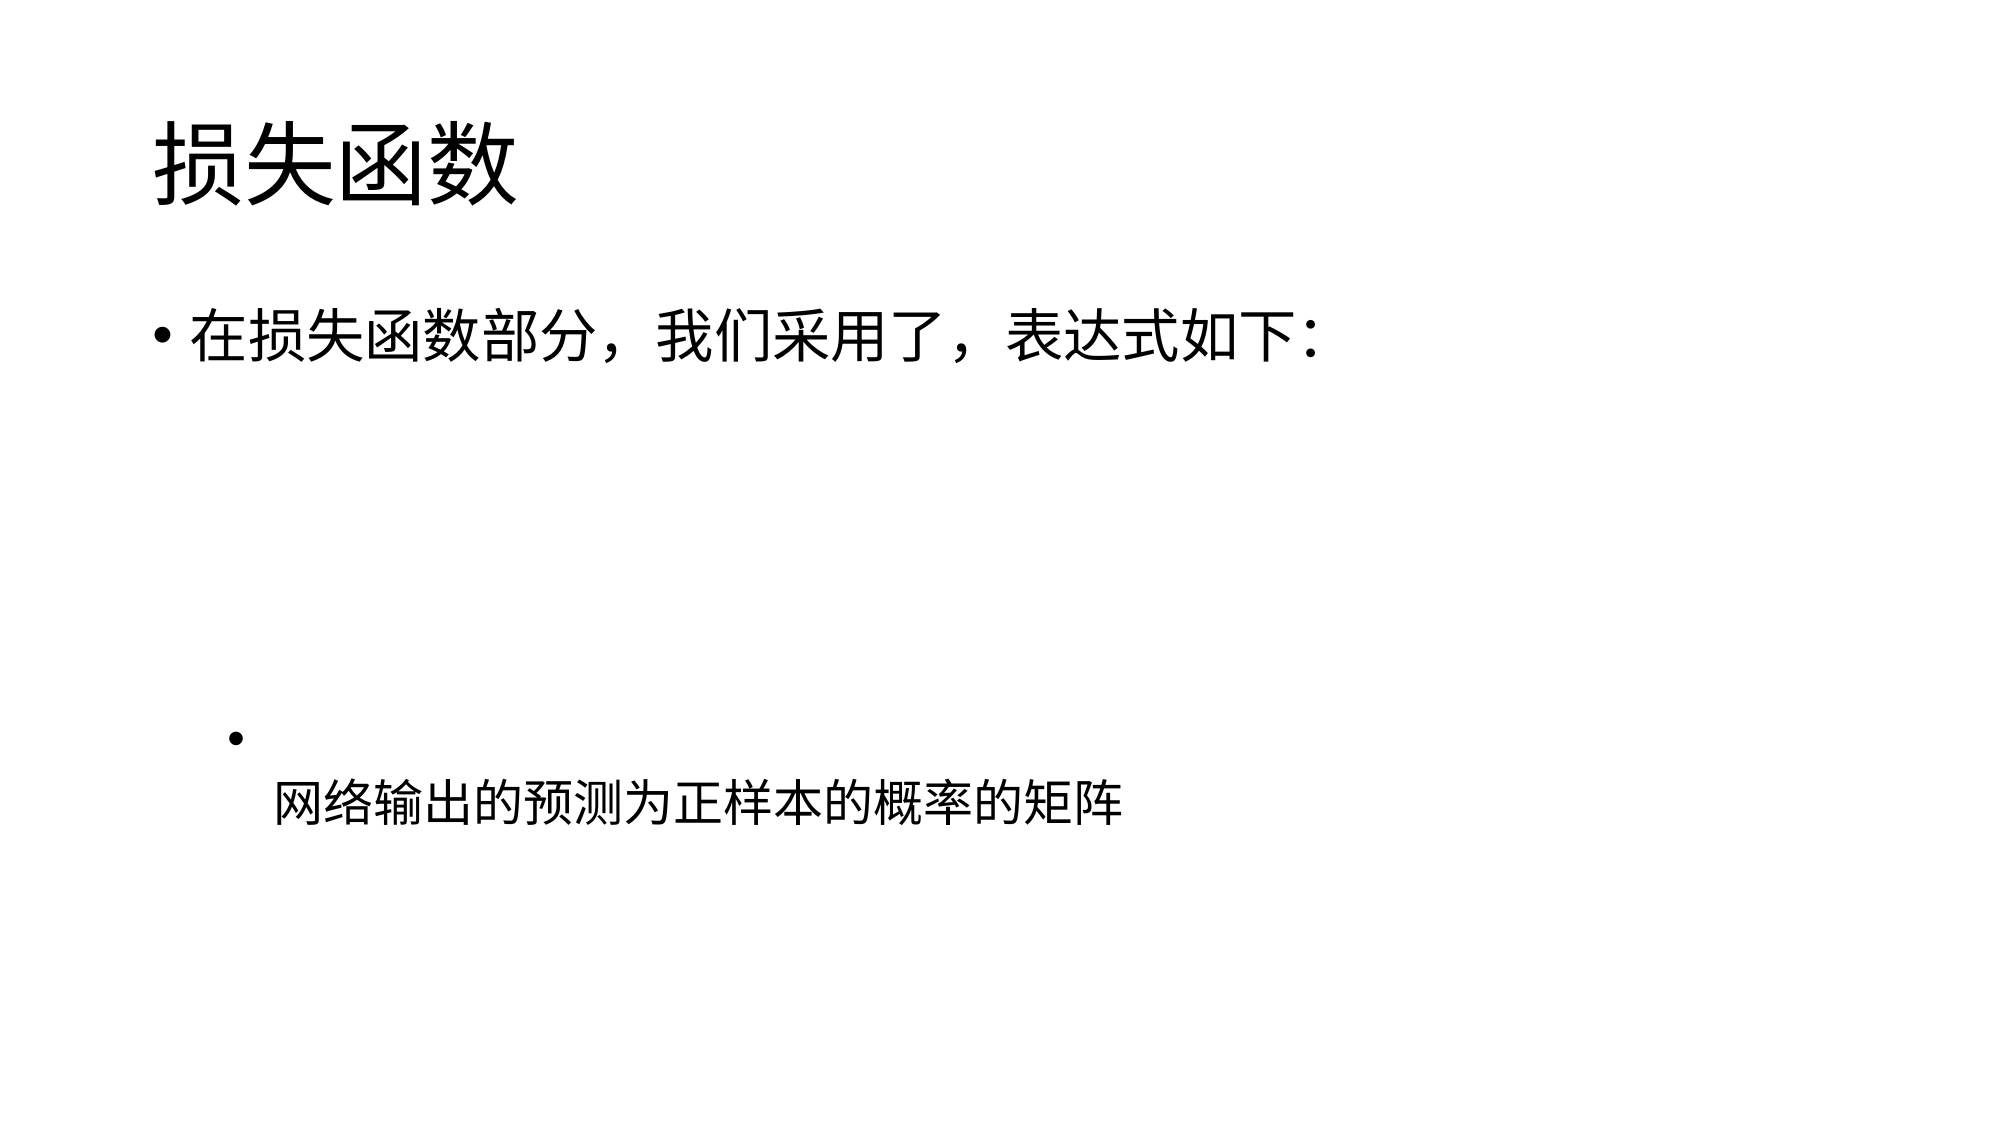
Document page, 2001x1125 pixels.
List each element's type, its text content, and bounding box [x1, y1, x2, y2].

title 损失函数 [137, 59, 1863, 278]
